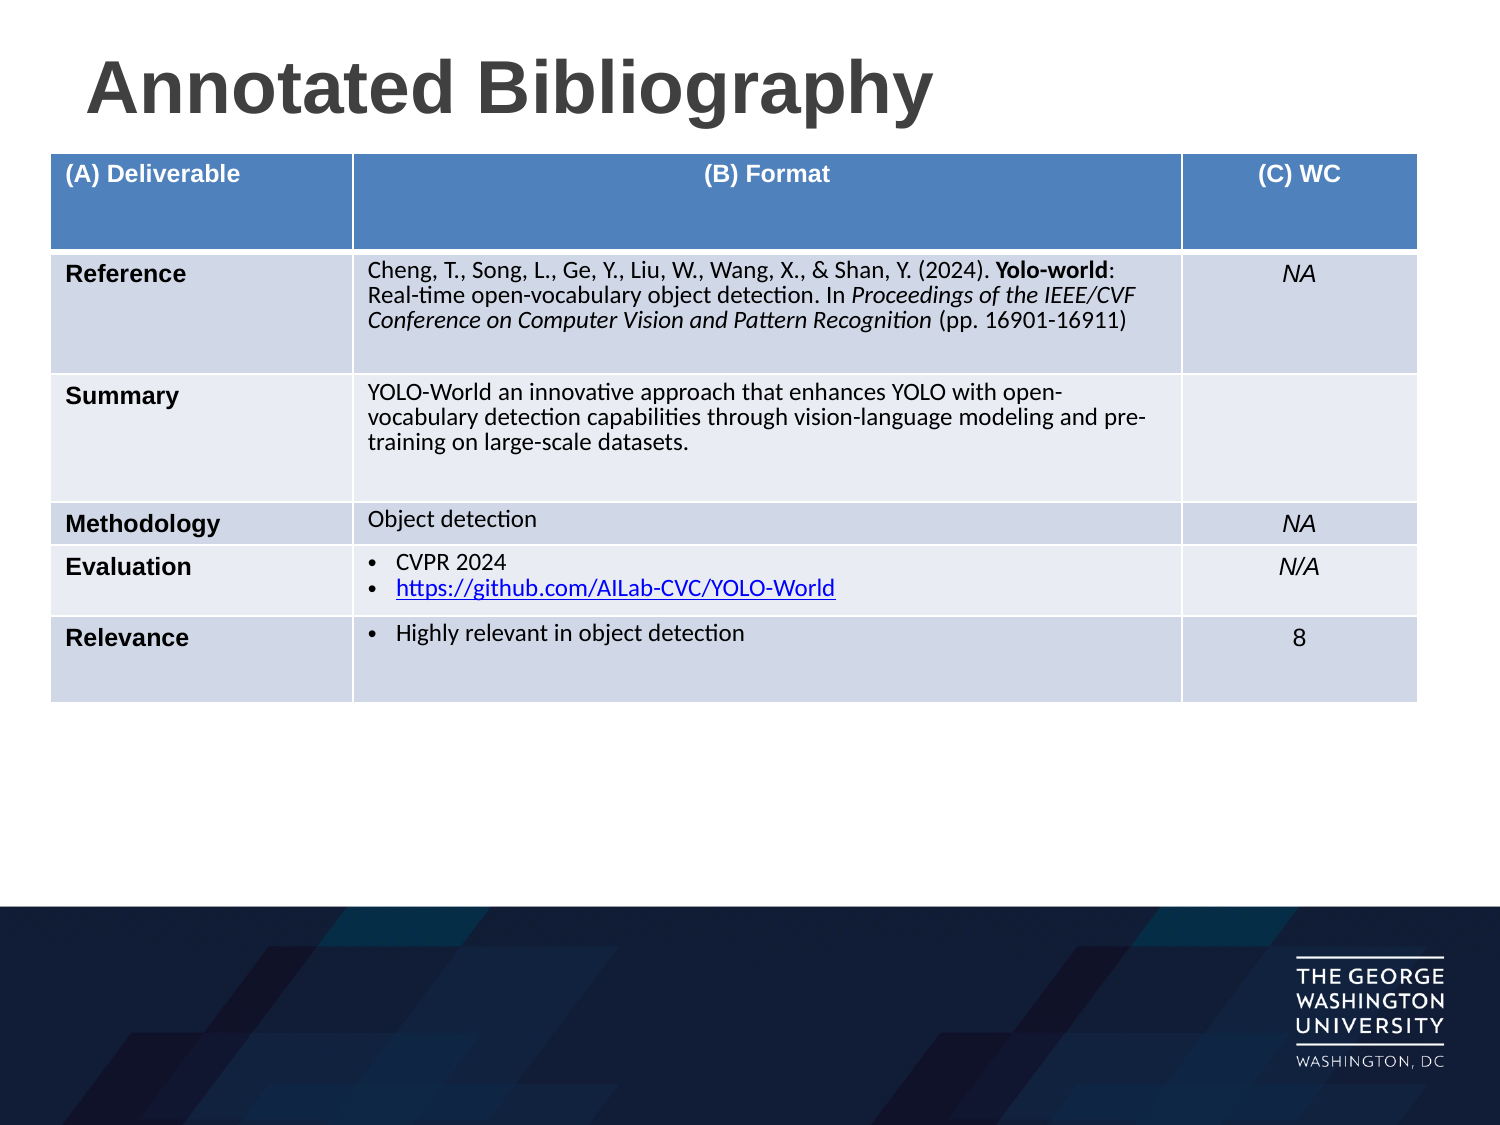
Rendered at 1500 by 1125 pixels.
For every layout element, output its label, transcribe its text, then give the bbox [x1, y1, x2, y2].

table_cell Highly relevant in object detection [354, 617, 1181, 702]
table_cell CVPR 2024 https://github.com/AILab-CVC/YOLO-World [354, 546, 1181, 615]
text_box Annotated Bibliography [70, 31, 1344, 153]
table_header (A) Deliverable [51, 154, 352, 249]
table_cell YOLO-World an innovative approach that enhances YOLO with open-vocabulary detection capabilities through vision-language modeling and pre-training on large-scale datasets. [354, 375, 1181, 501]
table_cell NA [1183, 503, 1417, 544]
table_cell [1183, 375, 1417, 501]
table_cell Methodology [51, 503, 352, 544]
picture [0, 0, 1500, 1125]
table_cell N/A [1183, 546, 1417, 615]
table_cell Cheng, T., Song, L., Ge, Y., Liu, W., Wang, X., & Shan, Y. (2024). Yolo-world: Real-time open-vocabulary object detection. In Proceedings of the IEEE/CVF Conference on Computer Vision and Pattern Recognition (pp. 16901-16911) [354, 255, 1181, 373]
table_header (B) Format [354, 154, 1181, 249]
table_cell Object detection [354, 503, 1181, 544]
table_cell Relevance [51, 617, 352, 702]
table_cell Reference [51, 255, 352, 373]
table_cell 8 [1183, 617, 1417, 702]
table_cell NA [1183, 255, 1417, 373]
table_cell Evaluation [51, 546, 352, 615]
table_cell Summary [51, 375, 352, 501]
table_header (C) WC [1183, 154, 1417, 249]
